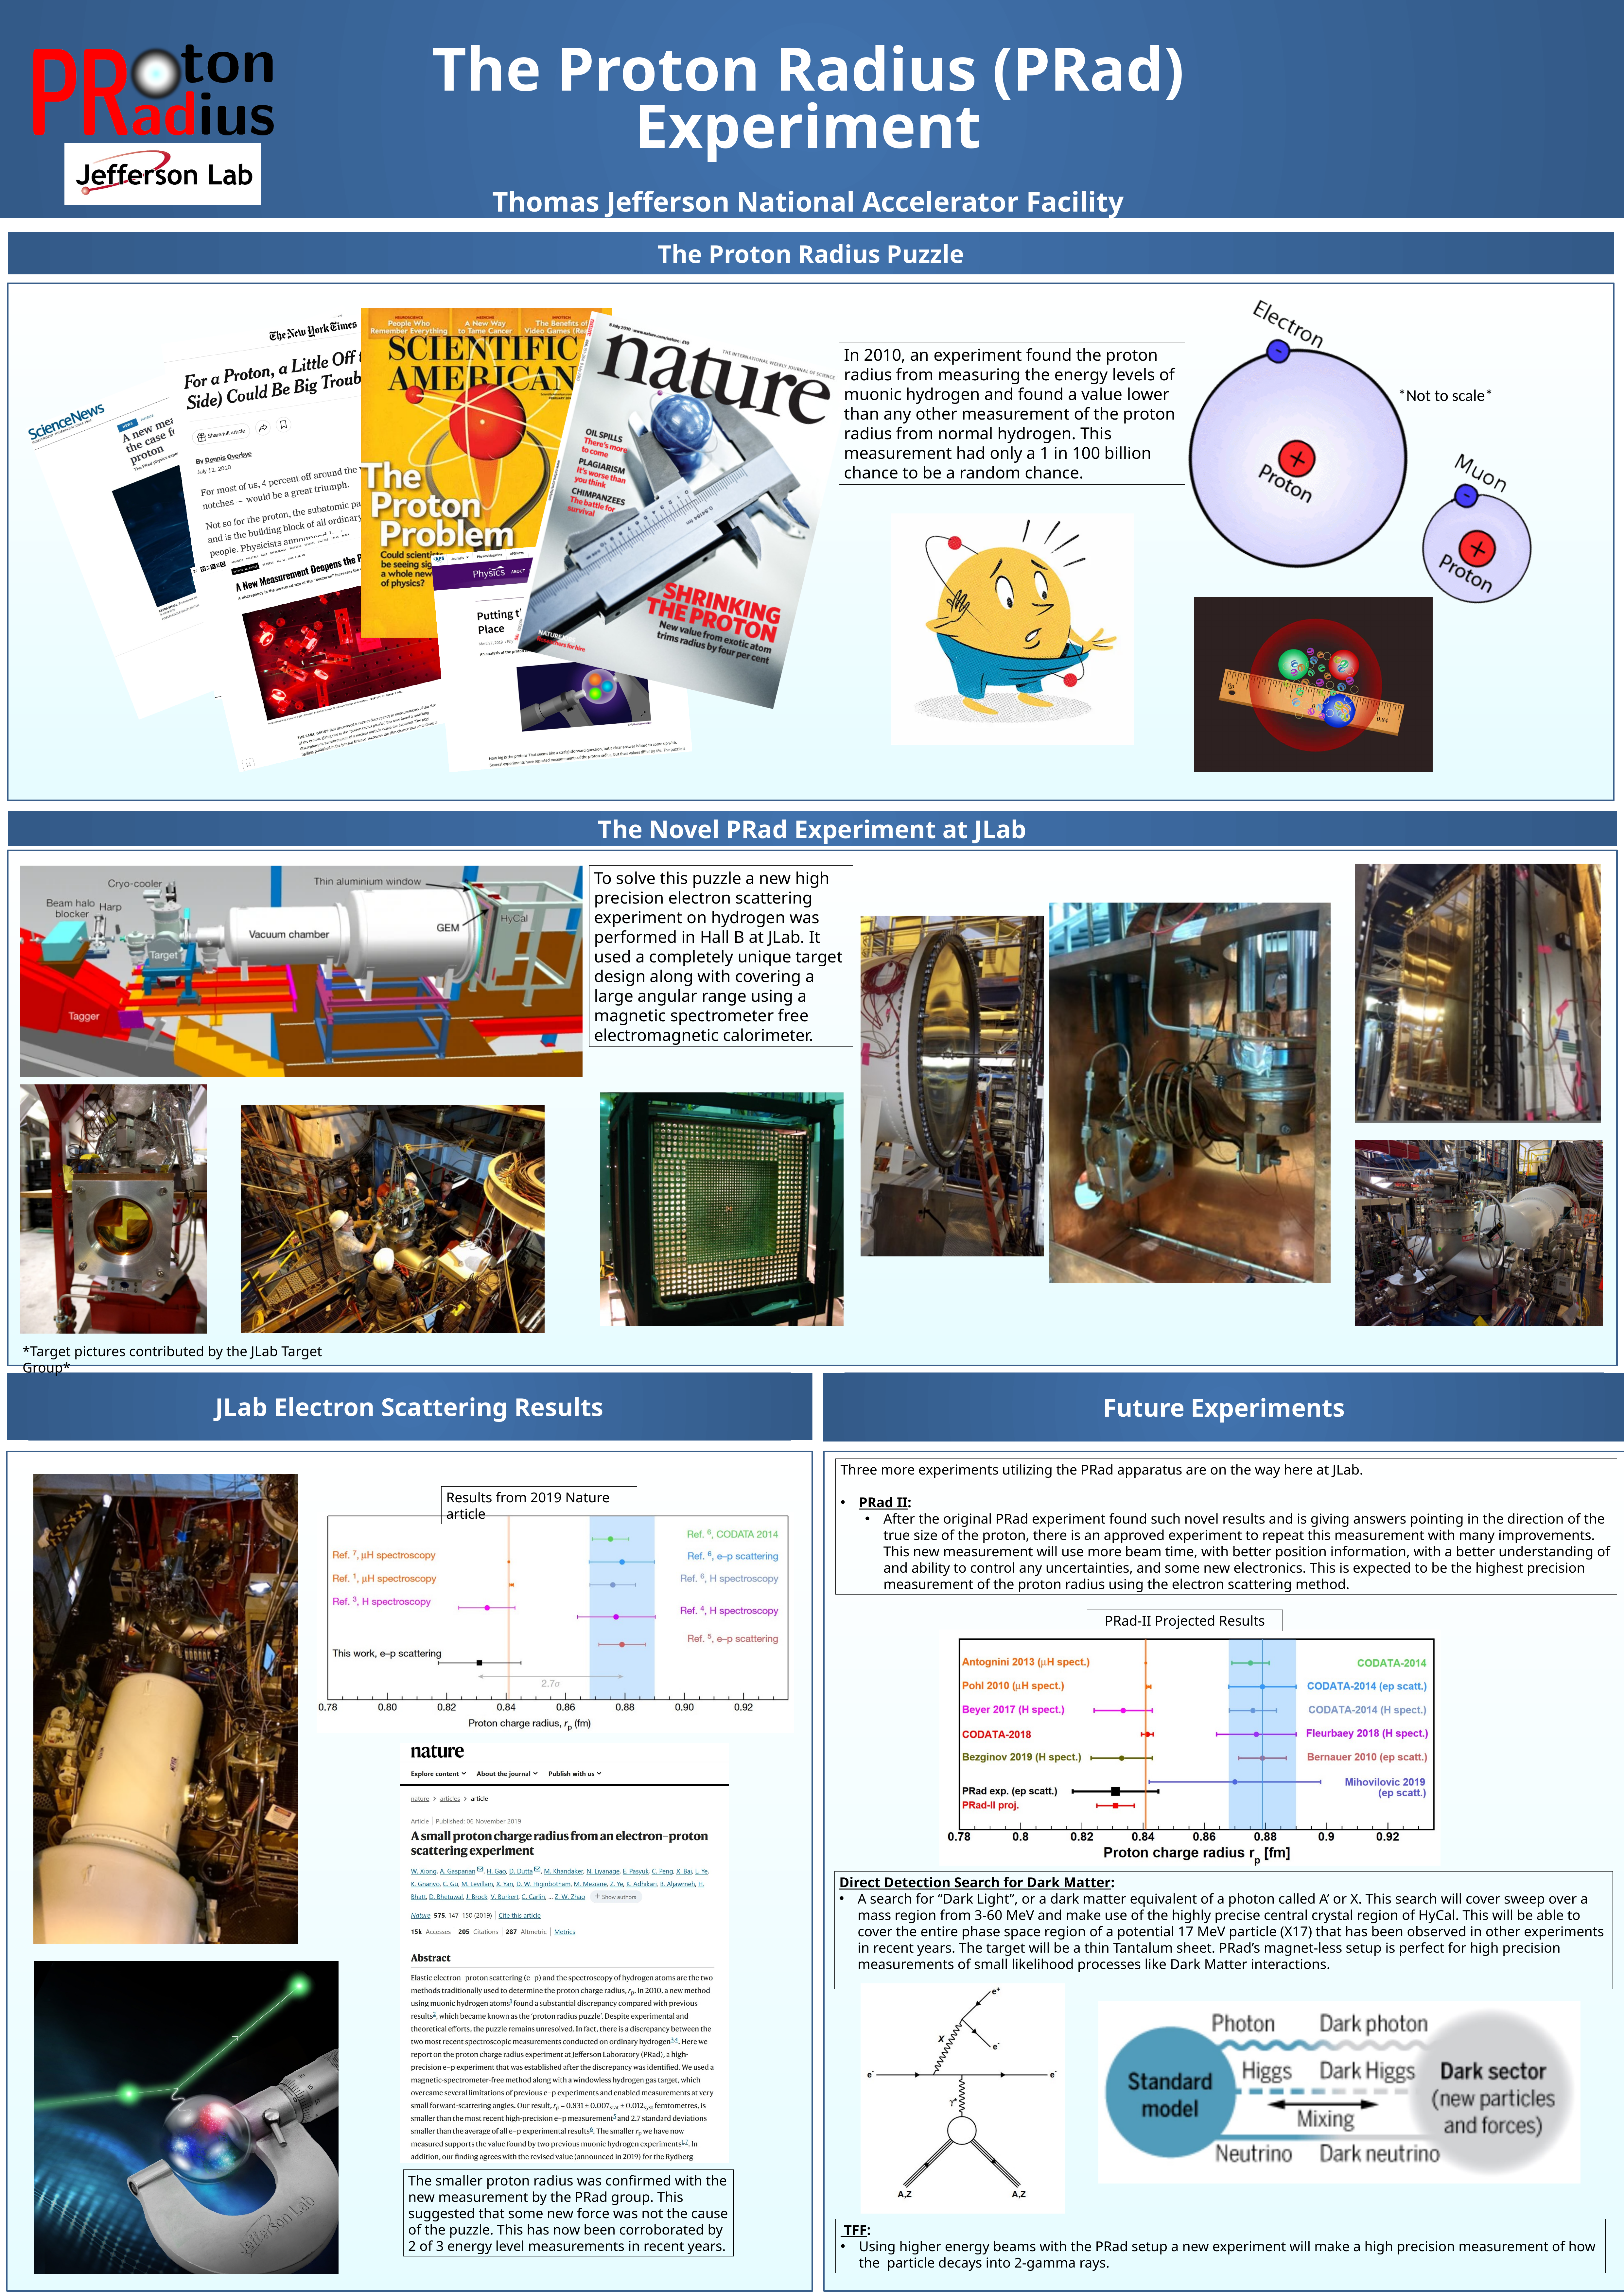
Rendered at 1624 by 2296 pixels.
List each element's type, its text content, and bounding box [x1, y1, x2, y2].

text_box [8, 232, 1614, 801]
picture [34, 1961, 339, 2274]
picture [33, 44, 274, 135]
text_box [7, 1372, 812, 2291]
picture [20, 866, 583, 1077]
picture [70, 308, 817, 762]
picture [64, 143, 261, 205]
text_box *Target pictures contributed by the JLab Target Group* [18, 1369, 348, 1372]
picture [20, 1084, 207, 1334]
picture [317, 1512, 794, 1733]
picture [241, 1105, 545, 1333]
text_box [823, 1372, 1624, 2291]
picture [1355, 864, 1601, 1123]
picture [891, 345, 1573, 772]
picture [400, 1743, 729, 2163]
picture [600, 1092, 844, 1326]
picture [1355, 1140, 1603, 1326]
text_box The Proton Radius (PRad) Experiment Thomas Jefferson National Accelerator Facility [324, 45, 1292, 220]
picture [860, 915, 1044, 1257]
picture [33, 1474, 298, 1944]
picture [1098, 2001, 1580, 2184]
picture [939, 1630, 1441, 1866]
picture [860, 1983, 1065, 2214]
picture [1049, 903, 1331, 1283]
text_box [0, 0, 1624, 218]
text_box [8, 811, 1617, 1366]
